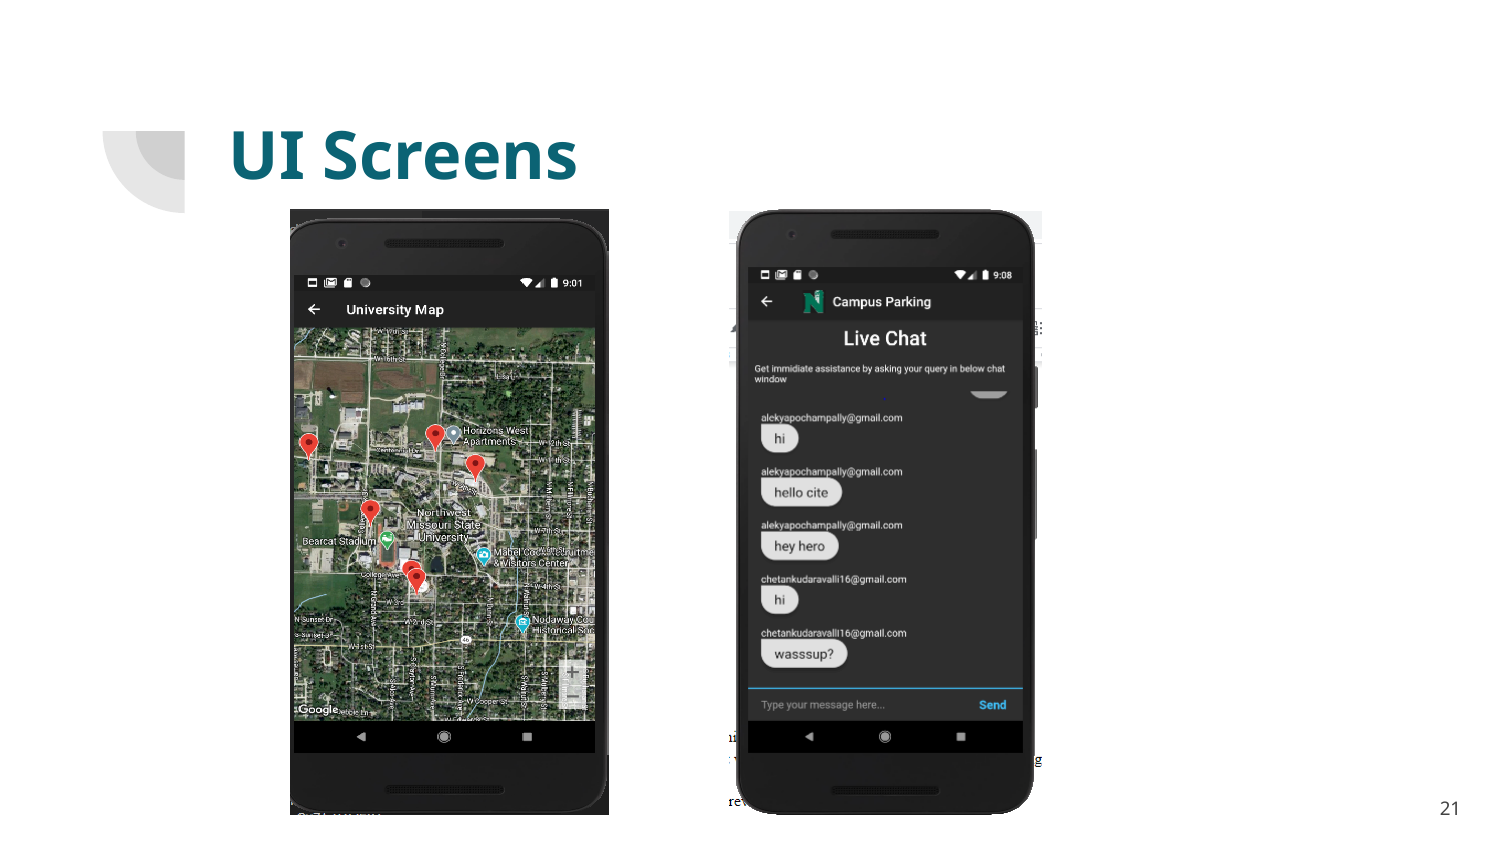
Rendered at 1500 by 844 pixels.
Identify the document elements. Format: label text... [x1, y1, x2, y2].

picture [290, 208, 610, 815]
title UI Screens [213, 98, 1069, 210]
picture [729, 208, 1042, 818]
slide_number 21 [1386, 777, 1477, 842]
